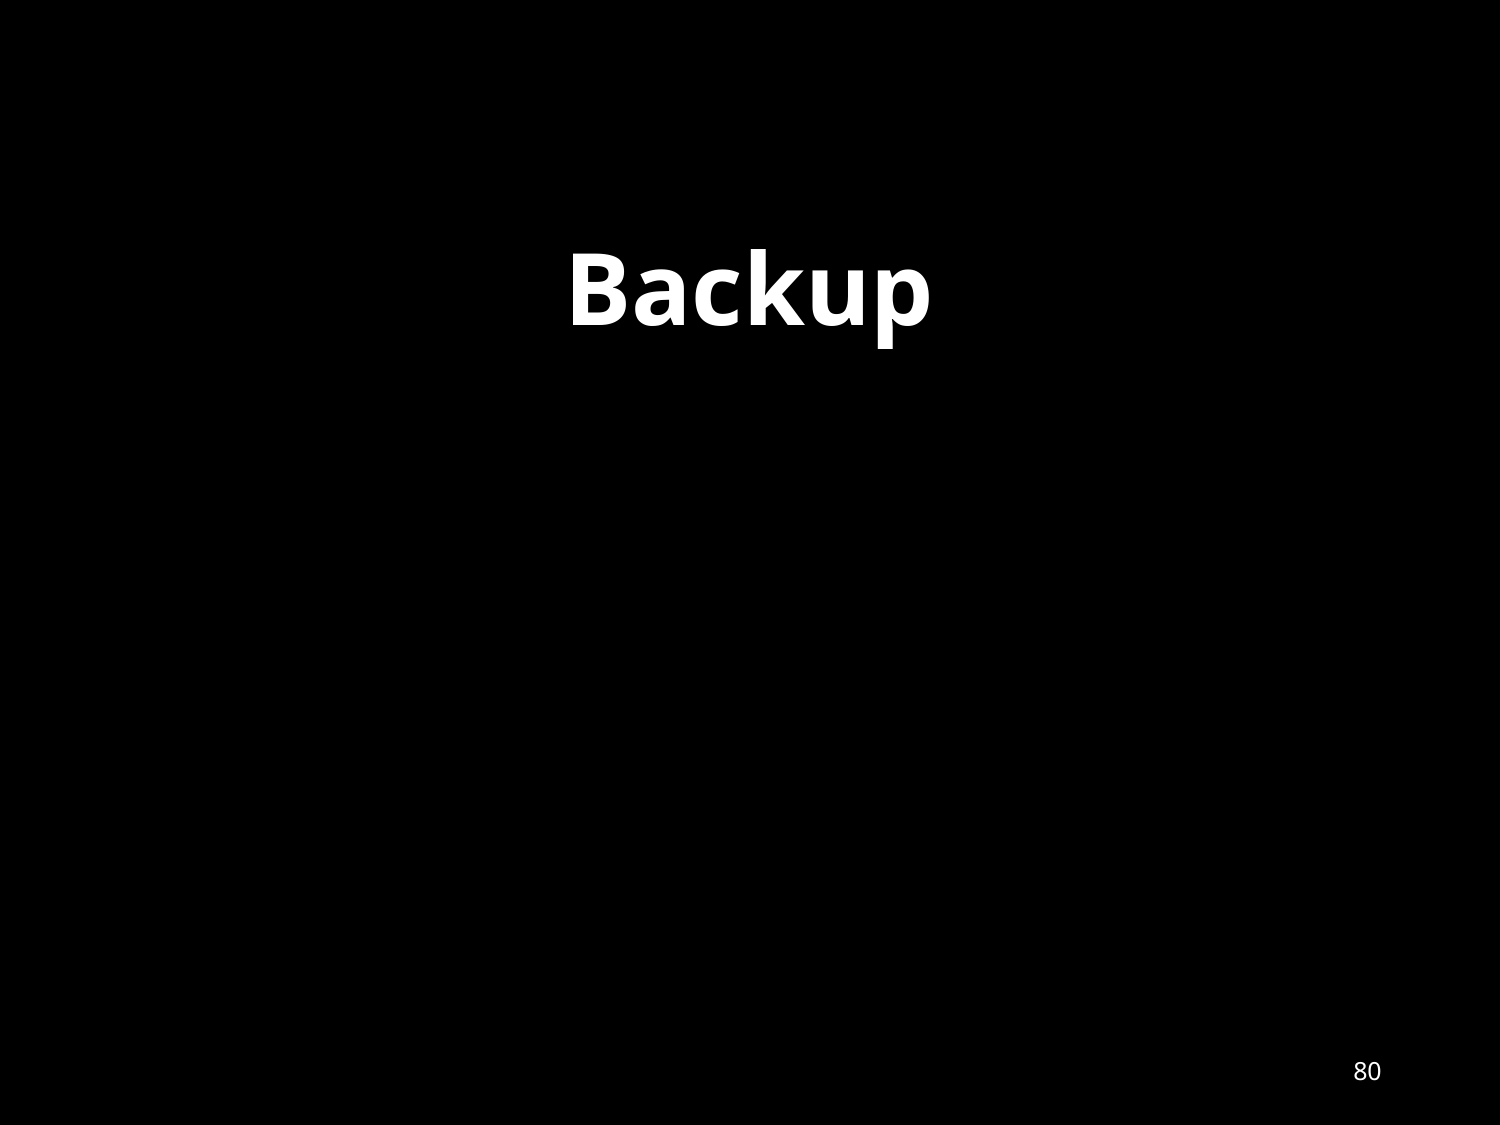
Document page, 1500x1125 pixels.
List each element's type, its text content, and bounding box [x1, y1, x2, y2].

slide_number 80 [1059, 1042, 1397, 1103]
title Backup [102, 231, 1397, 520]
